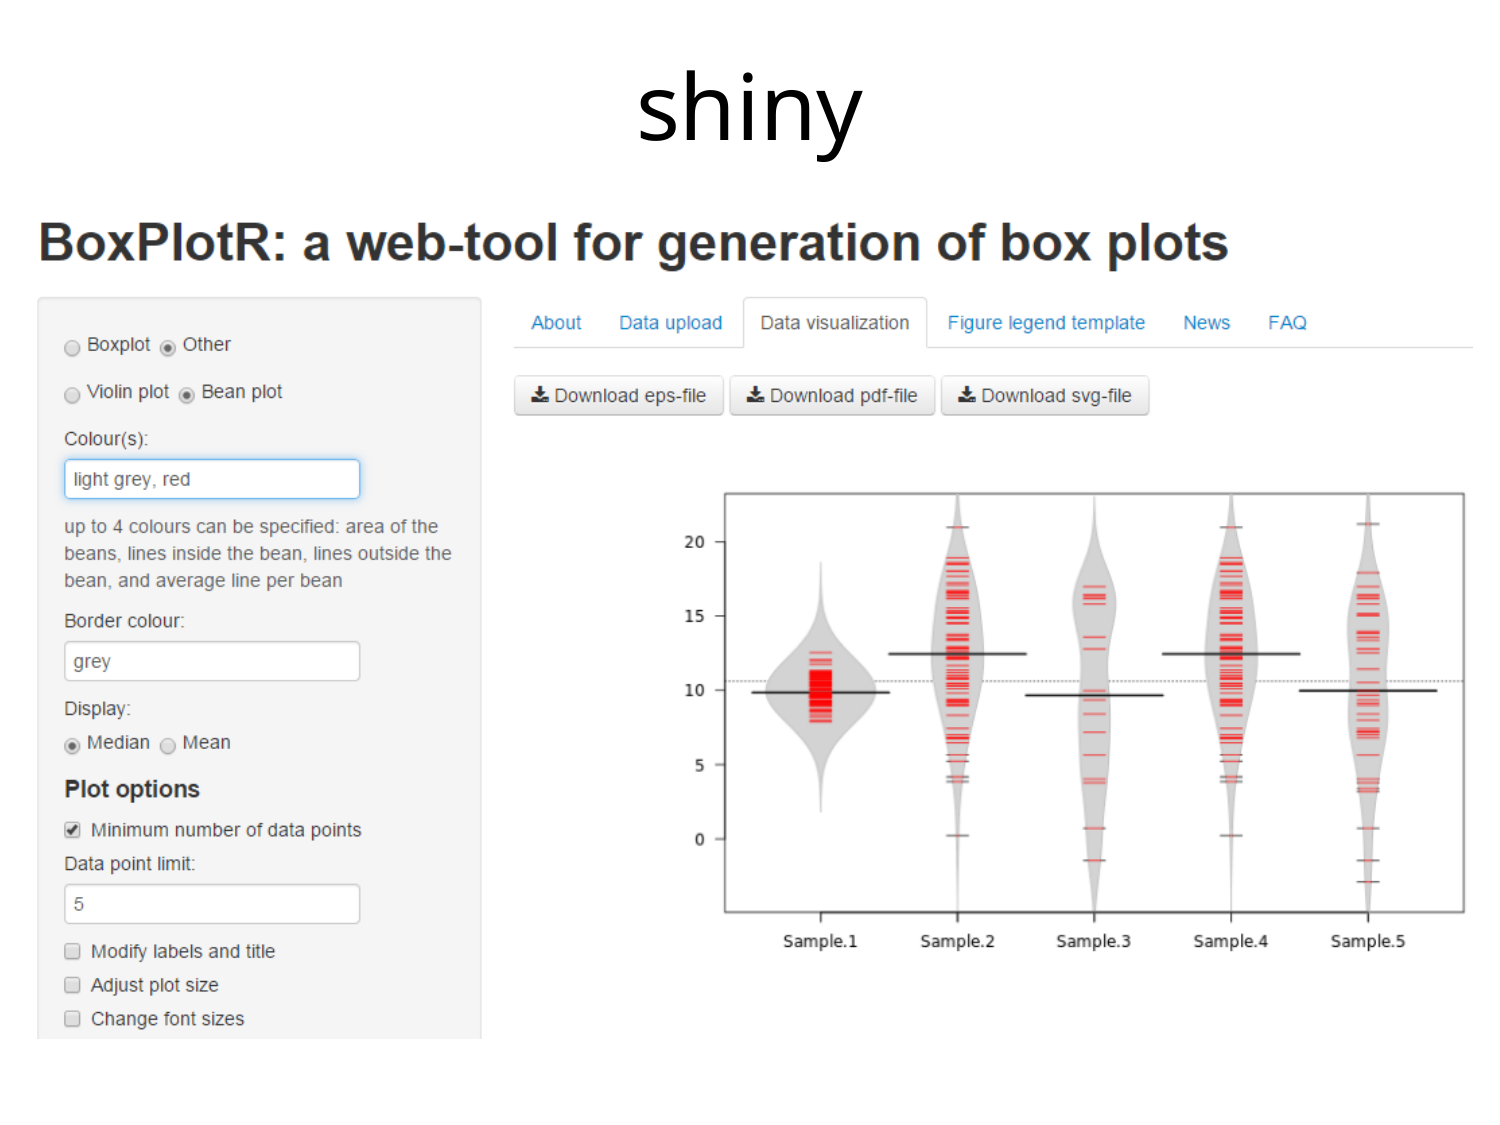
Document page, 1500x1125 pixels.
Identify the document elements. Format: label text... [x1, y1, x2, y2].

title shiny [103, 2, 1397, 204]
picture [32, 204, 1473, 1039]
